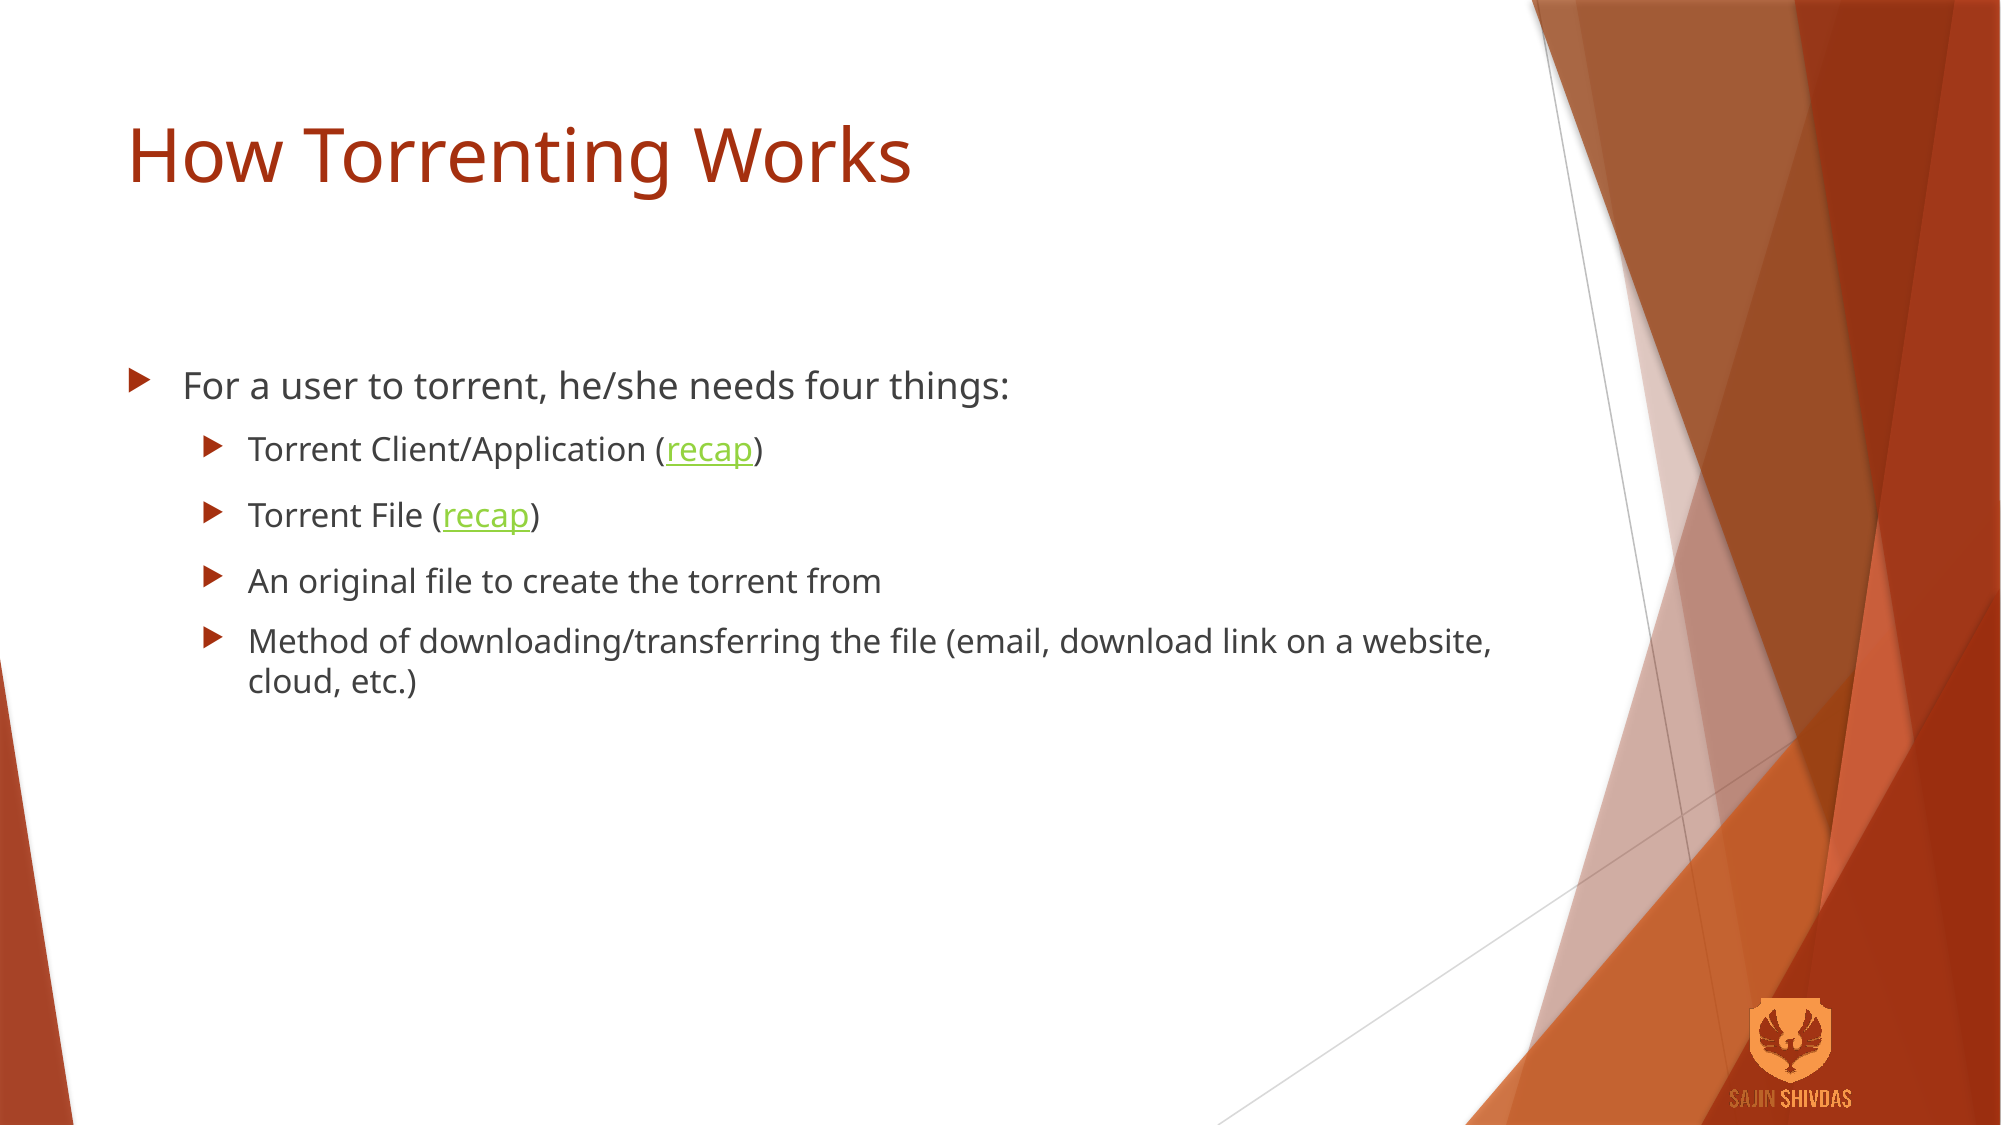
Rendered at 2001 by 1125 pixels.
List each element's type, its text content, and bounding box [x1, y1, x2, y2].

list For a user to torrent, he/she needs four things: Torrent Client/Application (recap) Torrent File (recap) An original file to create the torrent from Method of downloading/transferring the file (email, download link on a website, cloud, etc.) [111, 354, 1522, 992]
title How Torrenting Works [111, 99, 1522, 317]
picture [1721, 991, 1863, 1117]
